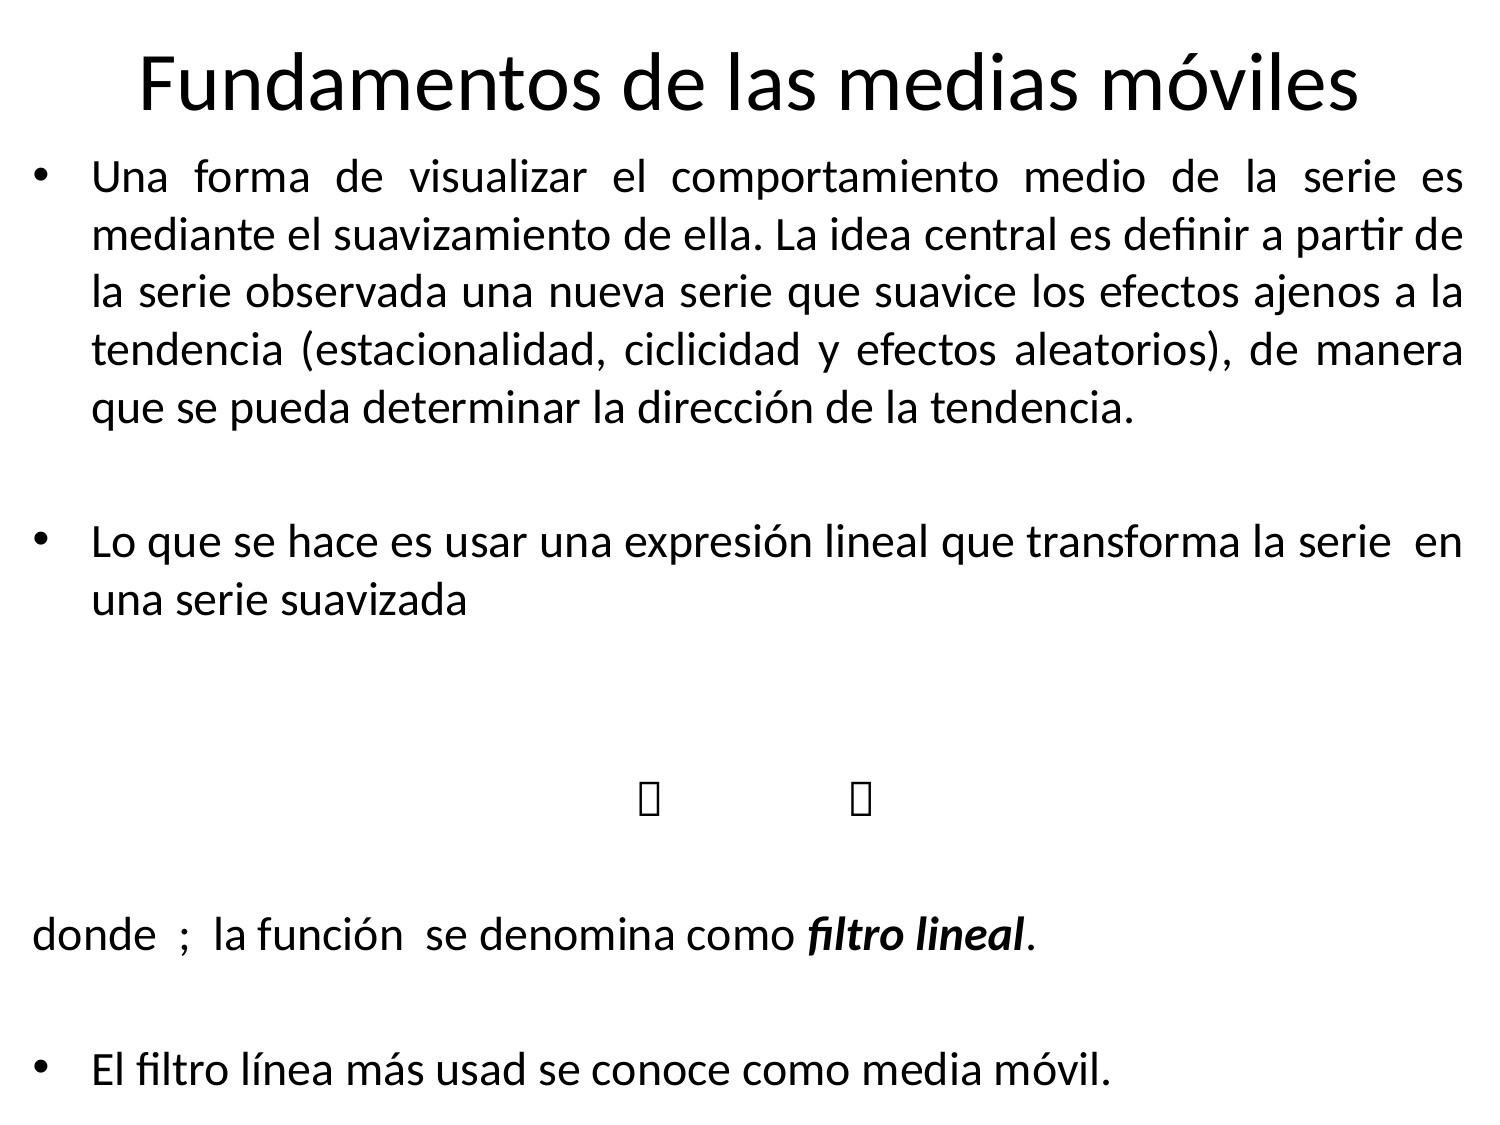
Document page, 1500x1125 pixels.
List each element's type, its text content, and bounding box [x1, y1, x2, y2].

text_box Fundamentos de las medias móviles [29, 19, 1471, 135]
